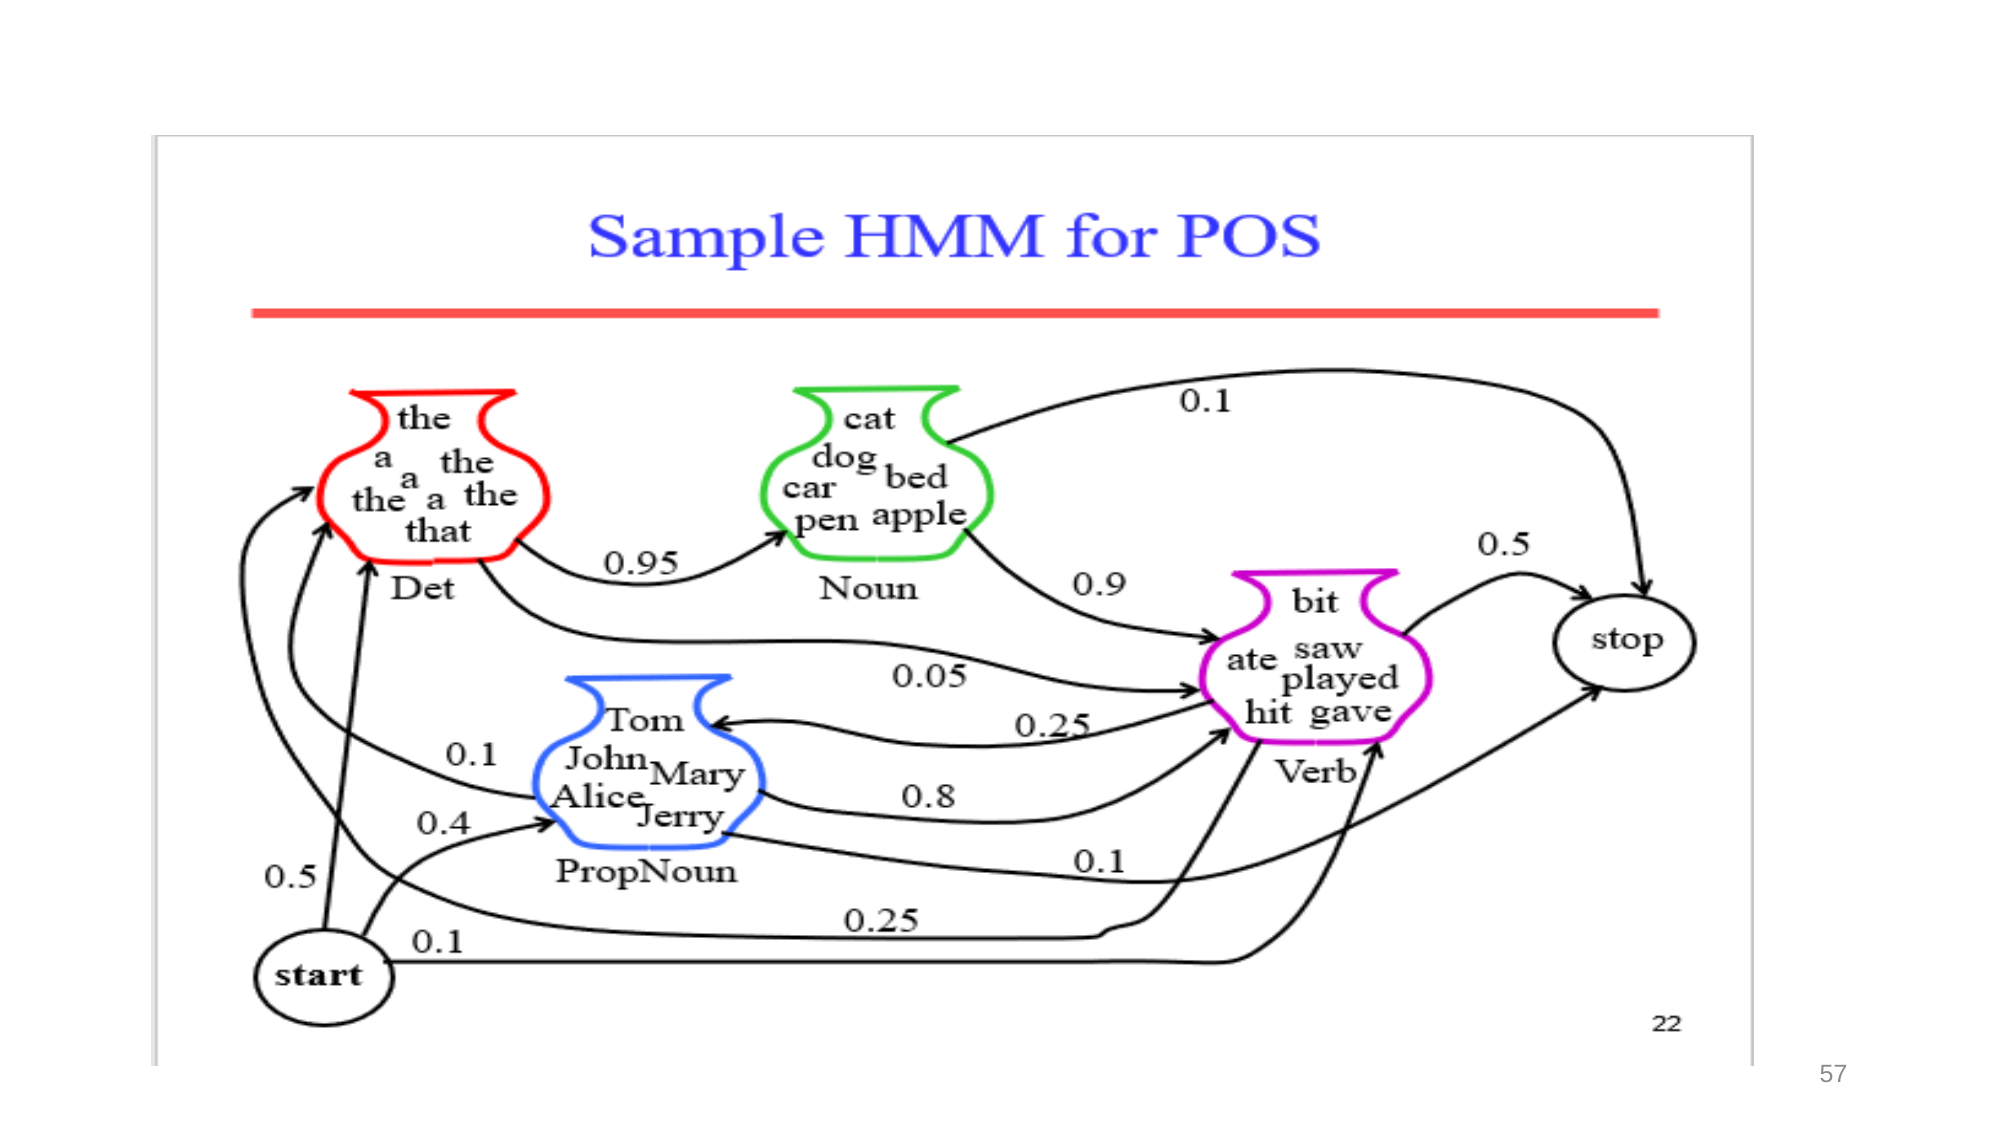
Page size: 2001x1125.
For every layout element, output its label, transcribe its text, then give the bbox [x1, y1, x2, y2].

slide_number 57 [1412, 1042, 1863, 1103]
picture [151, 135, 1754, 1066]
